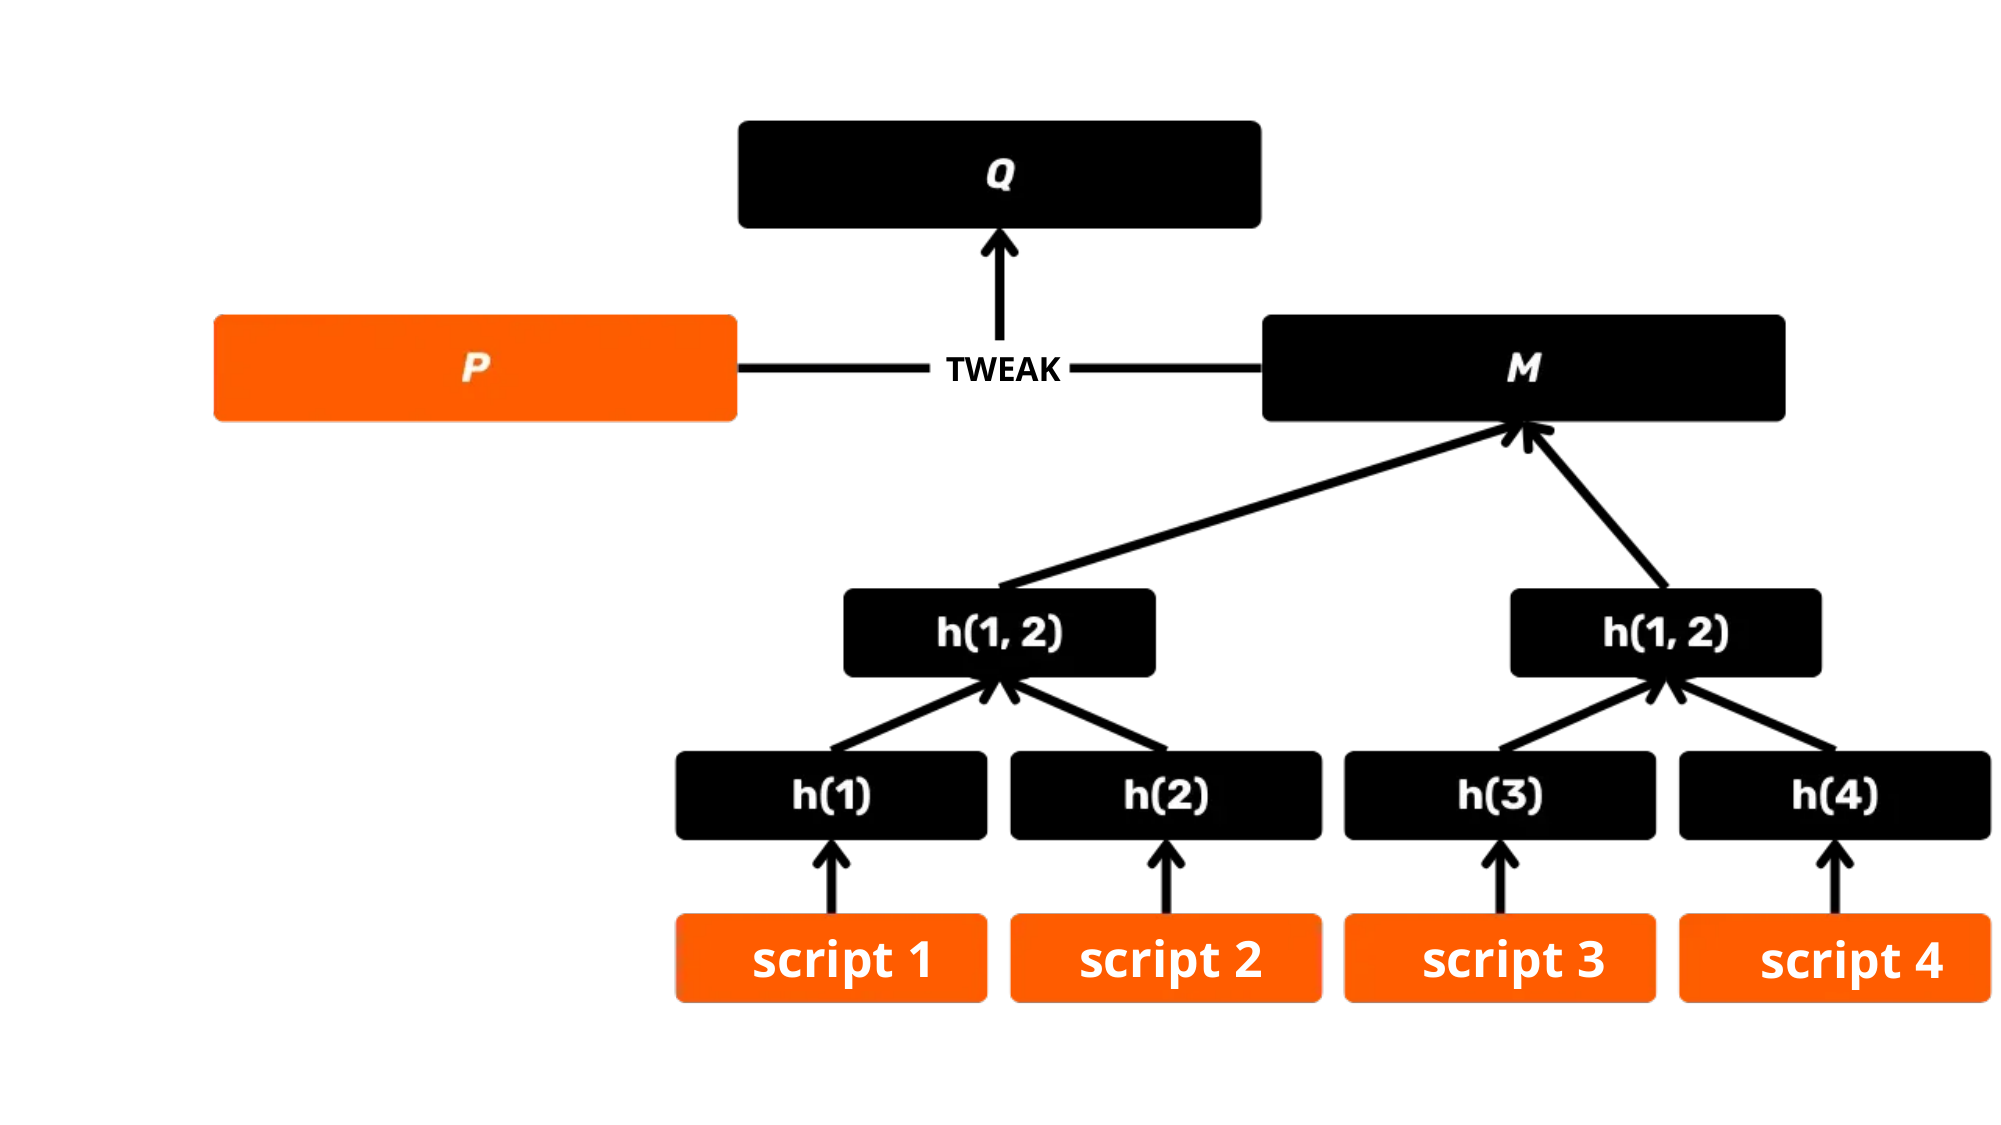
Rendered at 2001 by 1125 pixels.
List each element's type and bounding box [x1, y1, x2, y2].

picture [0, 74, 2000, 1051]
